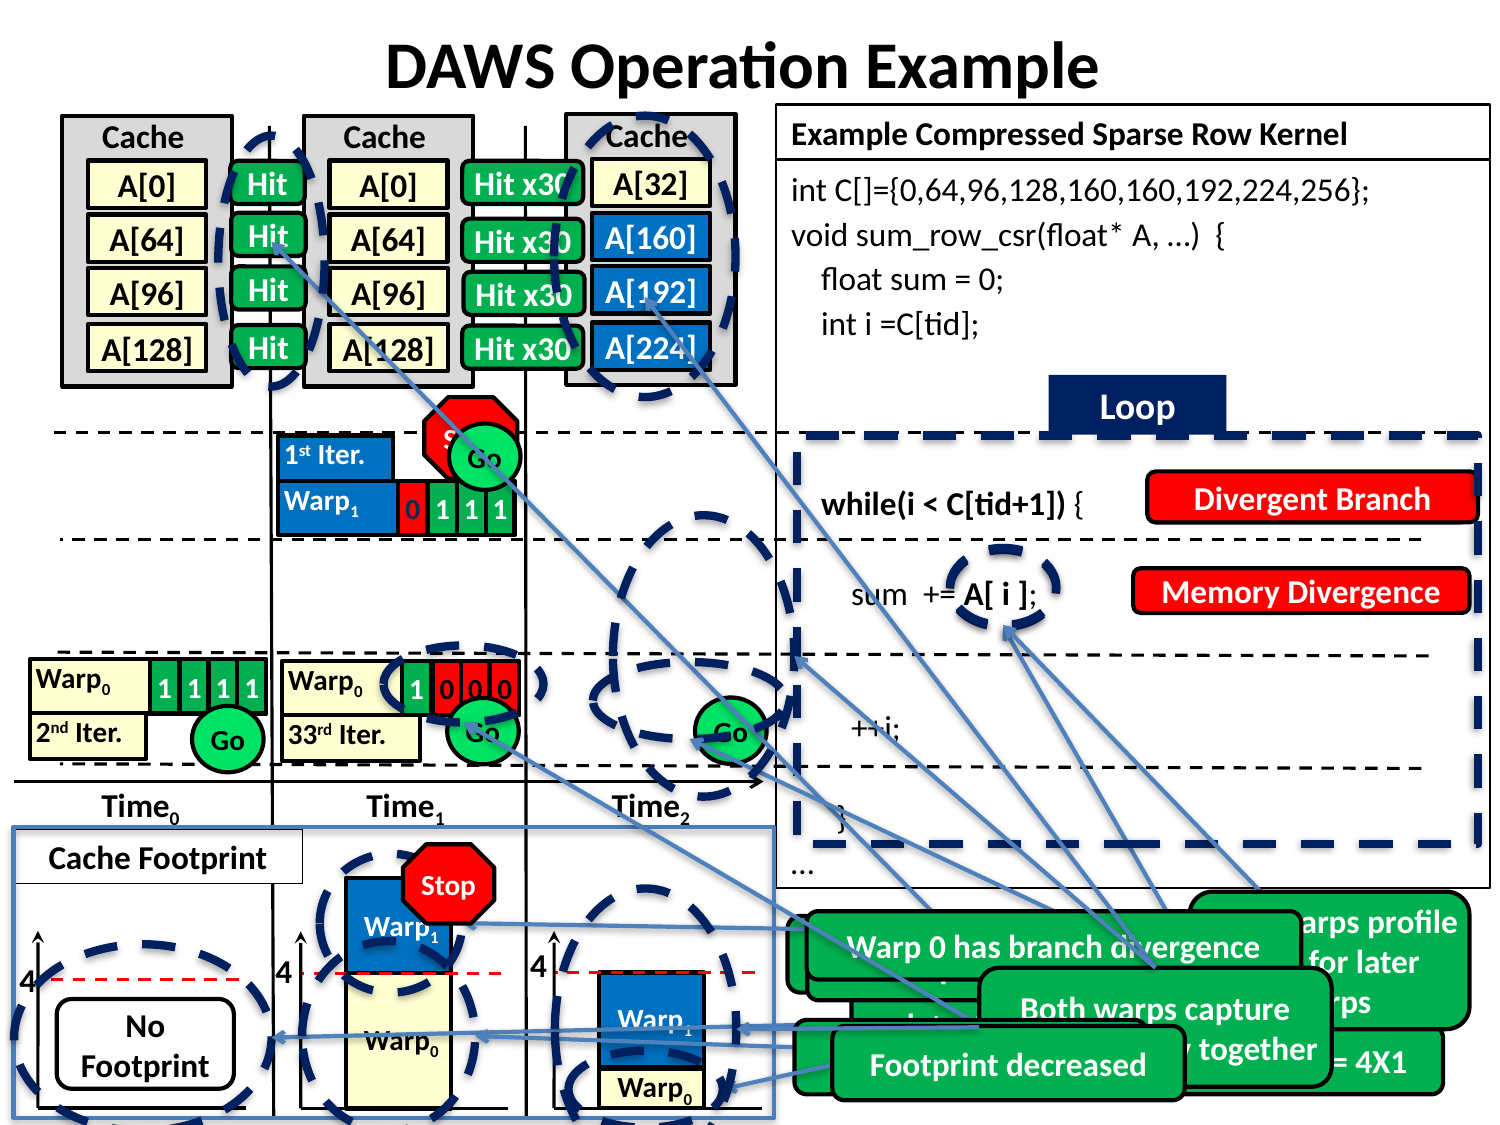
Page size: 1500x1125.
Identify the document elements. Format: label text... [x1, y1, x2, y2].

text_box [29, 659, 40, 760]
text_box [0, 826, 213, 1118]
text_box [13, 943, 296, 1125]
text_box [319, 853, 378, 1001]
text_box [1336, 547, 1457, 989]
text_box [1189, 940, 1444, 1125]
text_box Cache [60, 114, 234, 389]
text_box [218, 135, 548, 993]
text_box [87, 160, 207, 372]
text_box Early warps profile loop for later warps [1449, 893, 1472, 1032]
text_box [568, 1025, 1185, 1125]
text_box Example Compressed Sparse Row Kernel [776, 104, 1491, 160]
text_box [794, 655, 1156, 968]
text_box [736, 1026, 980, 1030]
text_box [13, 776, 213, 825]
text_box int C[]={0,64,96,128,160,160,192,224,256}; void sum_row_csr(float* A, …) { float sum = 0; int i =C[tid]; while(i < C[tid+1]) { sum += A[ i ]; ++i; } … [1336, 160, 1491, 889]
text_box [269, 125, 274, 133]
text_box DAWS Operation Example [123, 14, 1364, 104]
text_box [383, 645, 1148, 1095]
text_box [1336, 374, 1479, 845]
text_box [553, 115, 1332, 1087]
text_box Cache [302, 114, 475, 133]
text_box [45, 432, 213, 769]
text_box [301, 940, 563, 1125]
